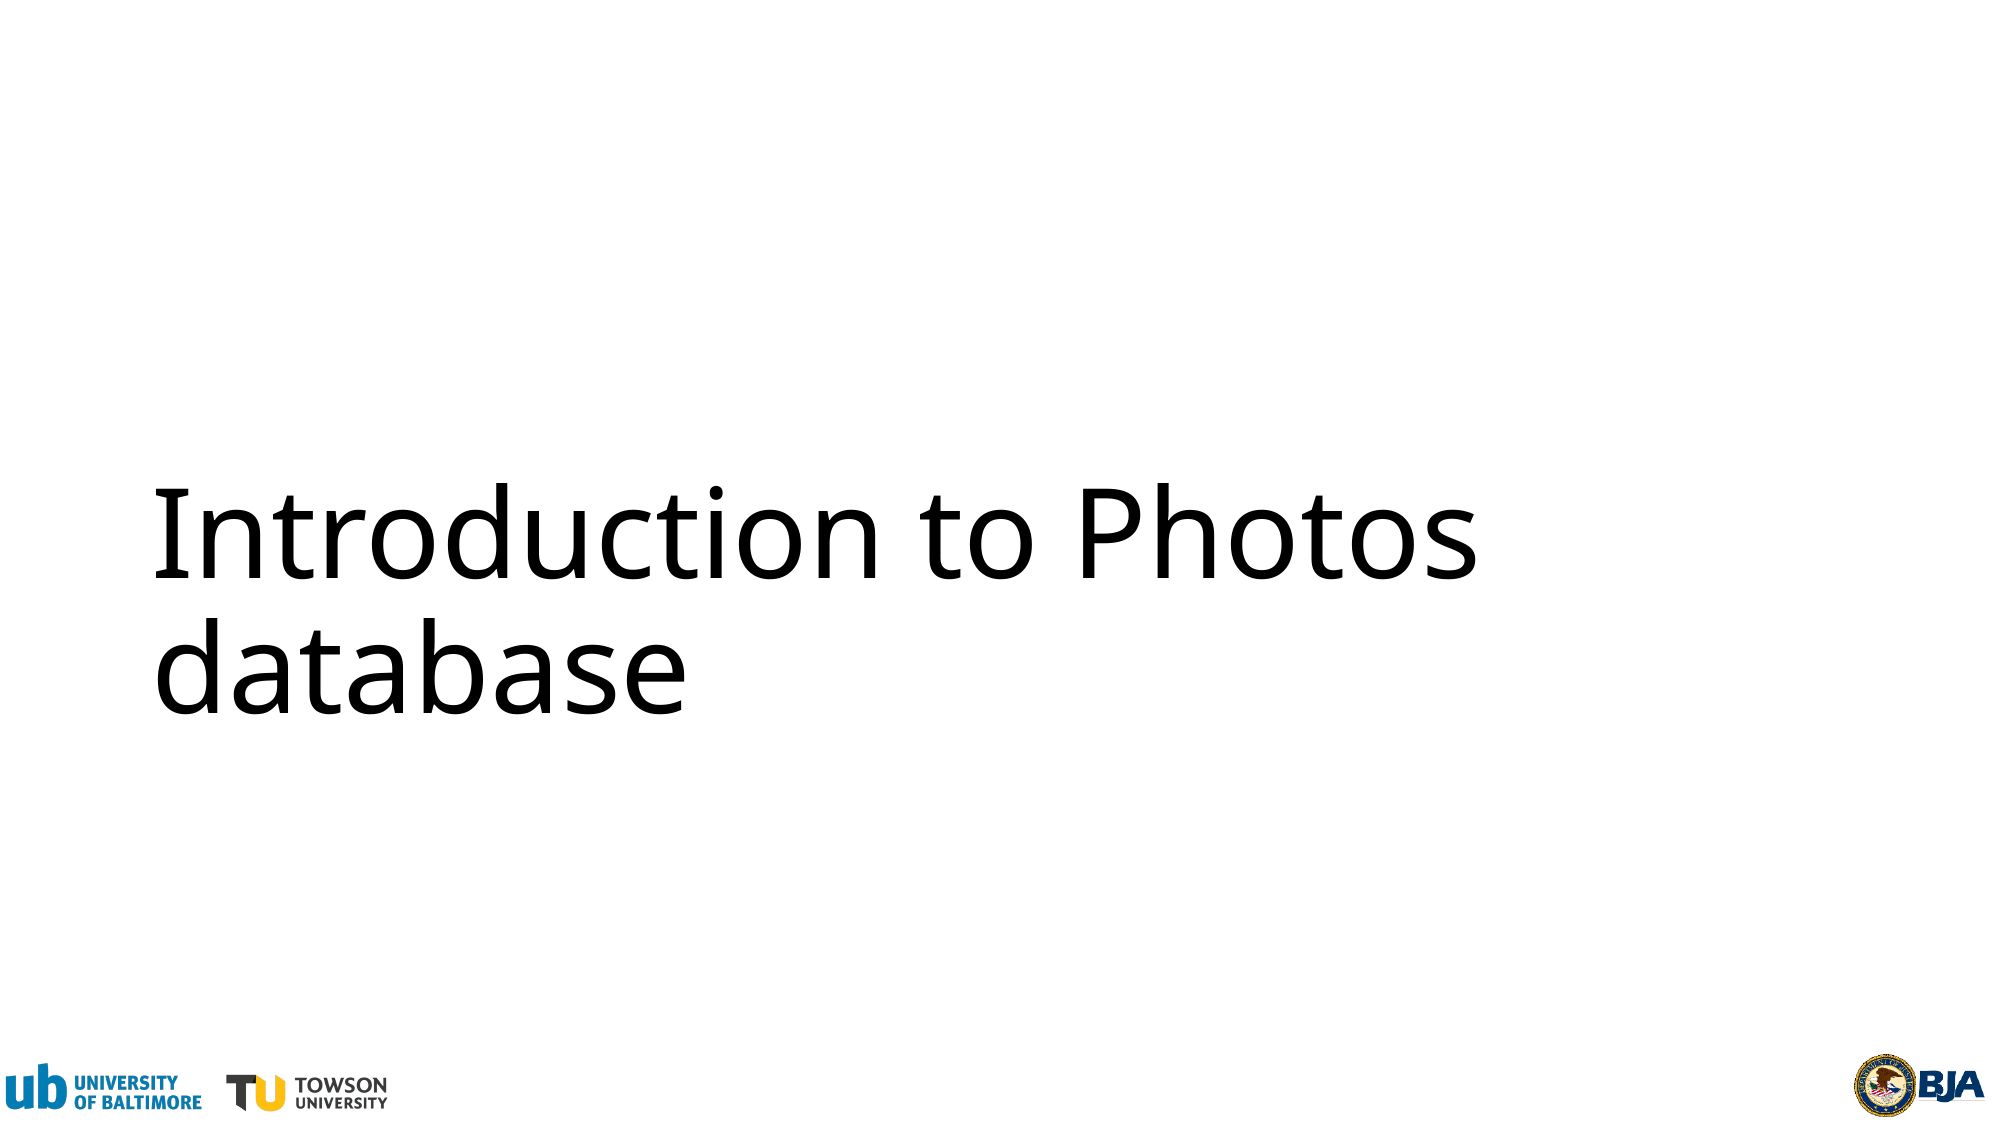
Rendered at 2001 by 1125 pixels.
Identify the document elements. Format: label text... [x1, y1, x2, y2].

picture [0, 1031, 407, 1125]
title Introduction to Photos database [136, 280, 1862, 749]
picture [1854, 1054, 1986, 1117]
